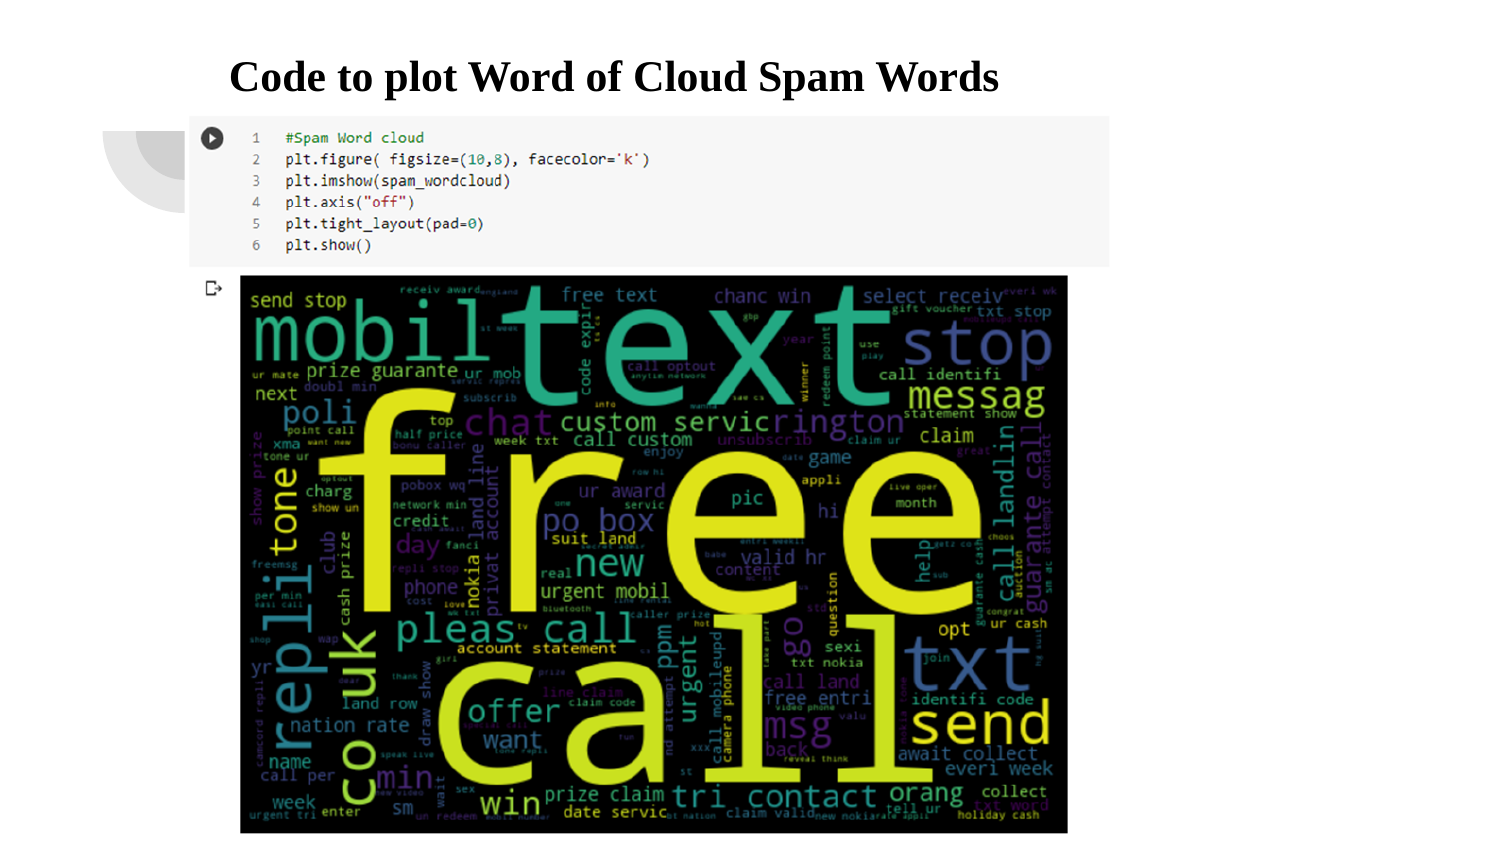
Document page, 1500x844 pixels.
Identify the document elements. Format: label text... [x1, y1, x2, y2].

picture [188, 104, 1110, 844]
title Code to plot Word of Cloud Spam Words [213, 25, 1089, 102]
